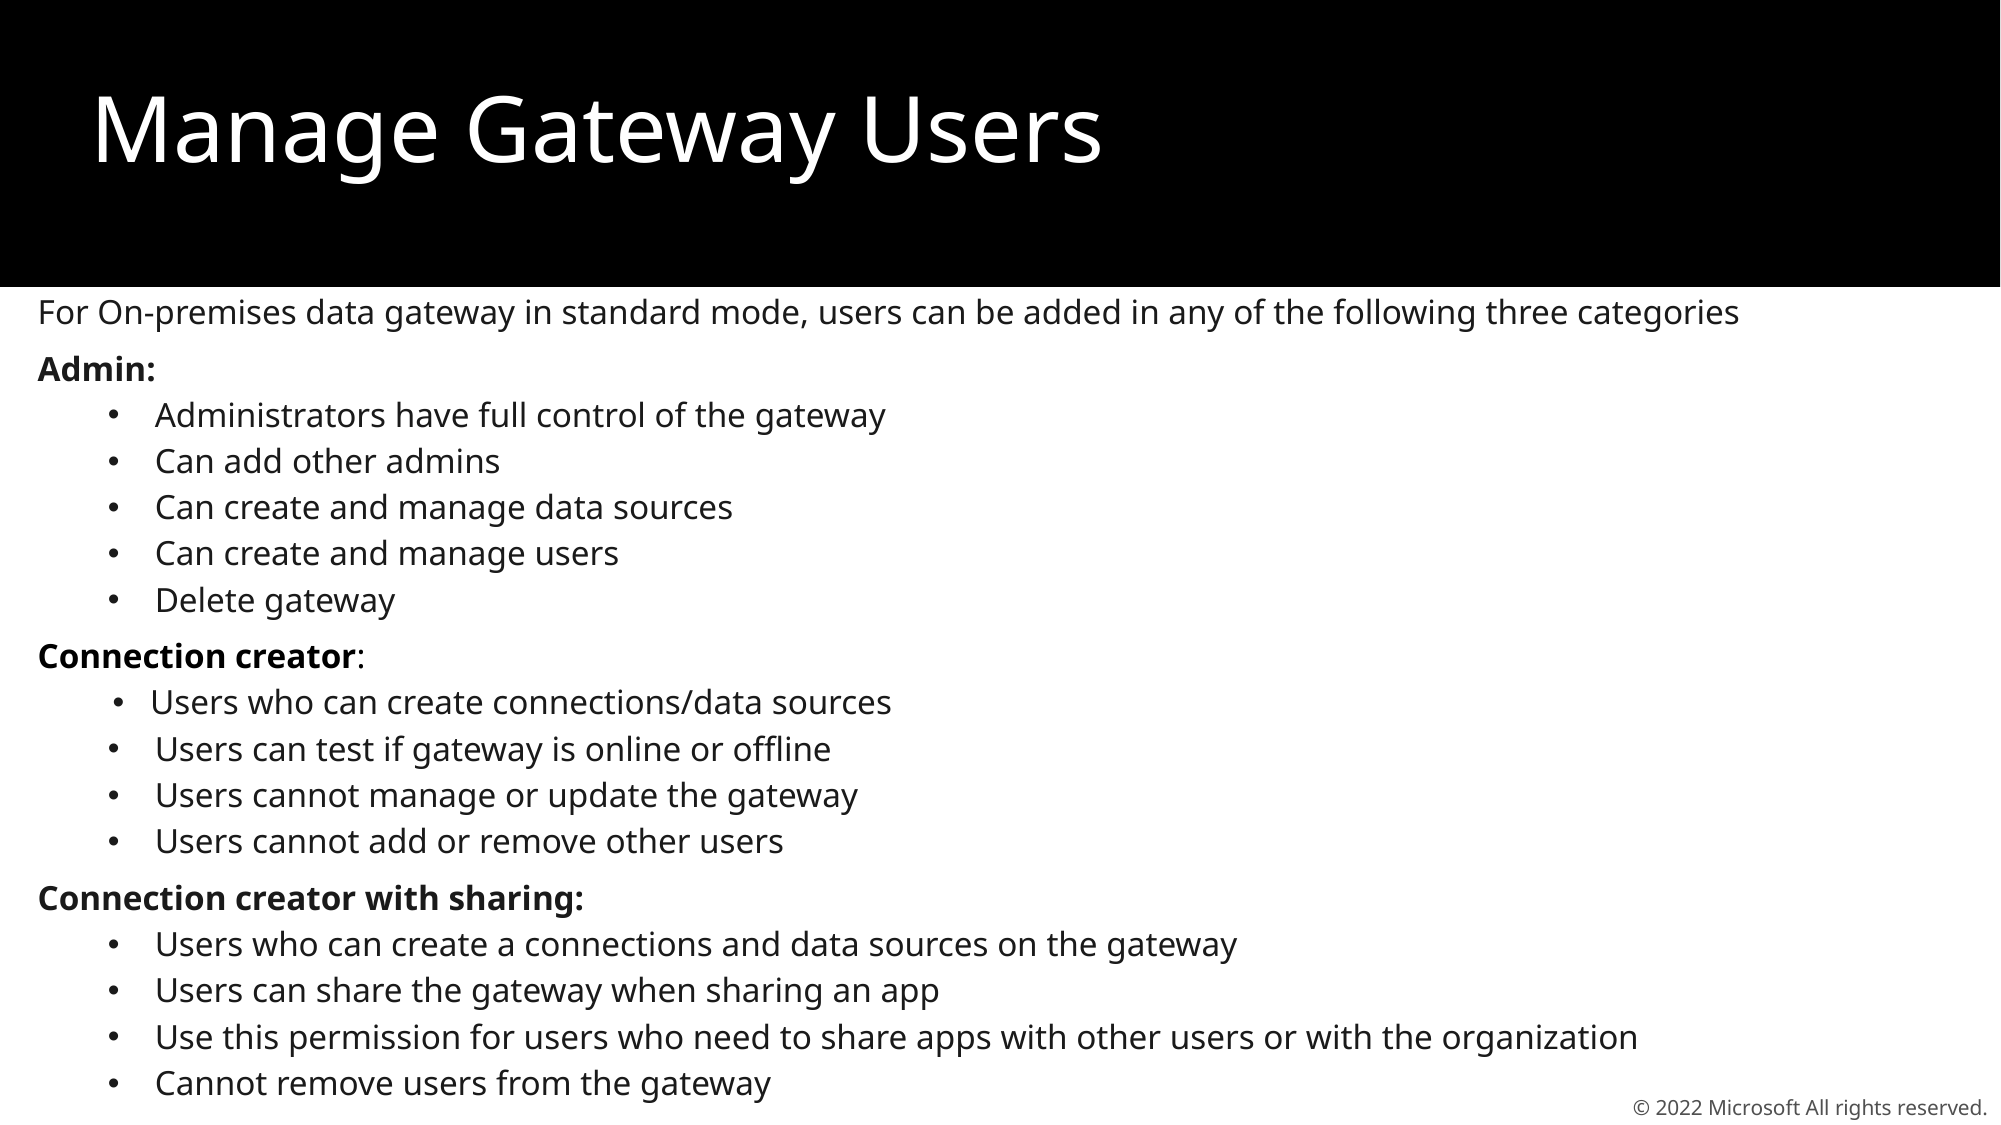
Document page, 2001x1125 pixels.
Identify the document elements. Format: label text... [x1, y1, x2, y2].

title Manage Gateway Users [75, 63, 1919, 178]
text_box For On-premises data gateway in standard mode, users can be added in any of the following three categories Admin: Administrators have full control of the gateway Can add other admins Can create and manage data sources Can create and manage users Delete gateway Connection creator: Users who can create connections/data sources Users can test if gateway is online or offline Users cannot manage or update the gateway Users cannot add or remove other users Connection creator with sharing: Users who can create a connections and data sources on the gateway Users can share the gateway when sharing an app Use this permission for users who need to share apps with other users or with the organization Cannot remove users from the gateway [22, 288, 1831, 1125]
text_box © 2022 Microsoft All rights reserved. [1587, 1088, 2000, 1125]
